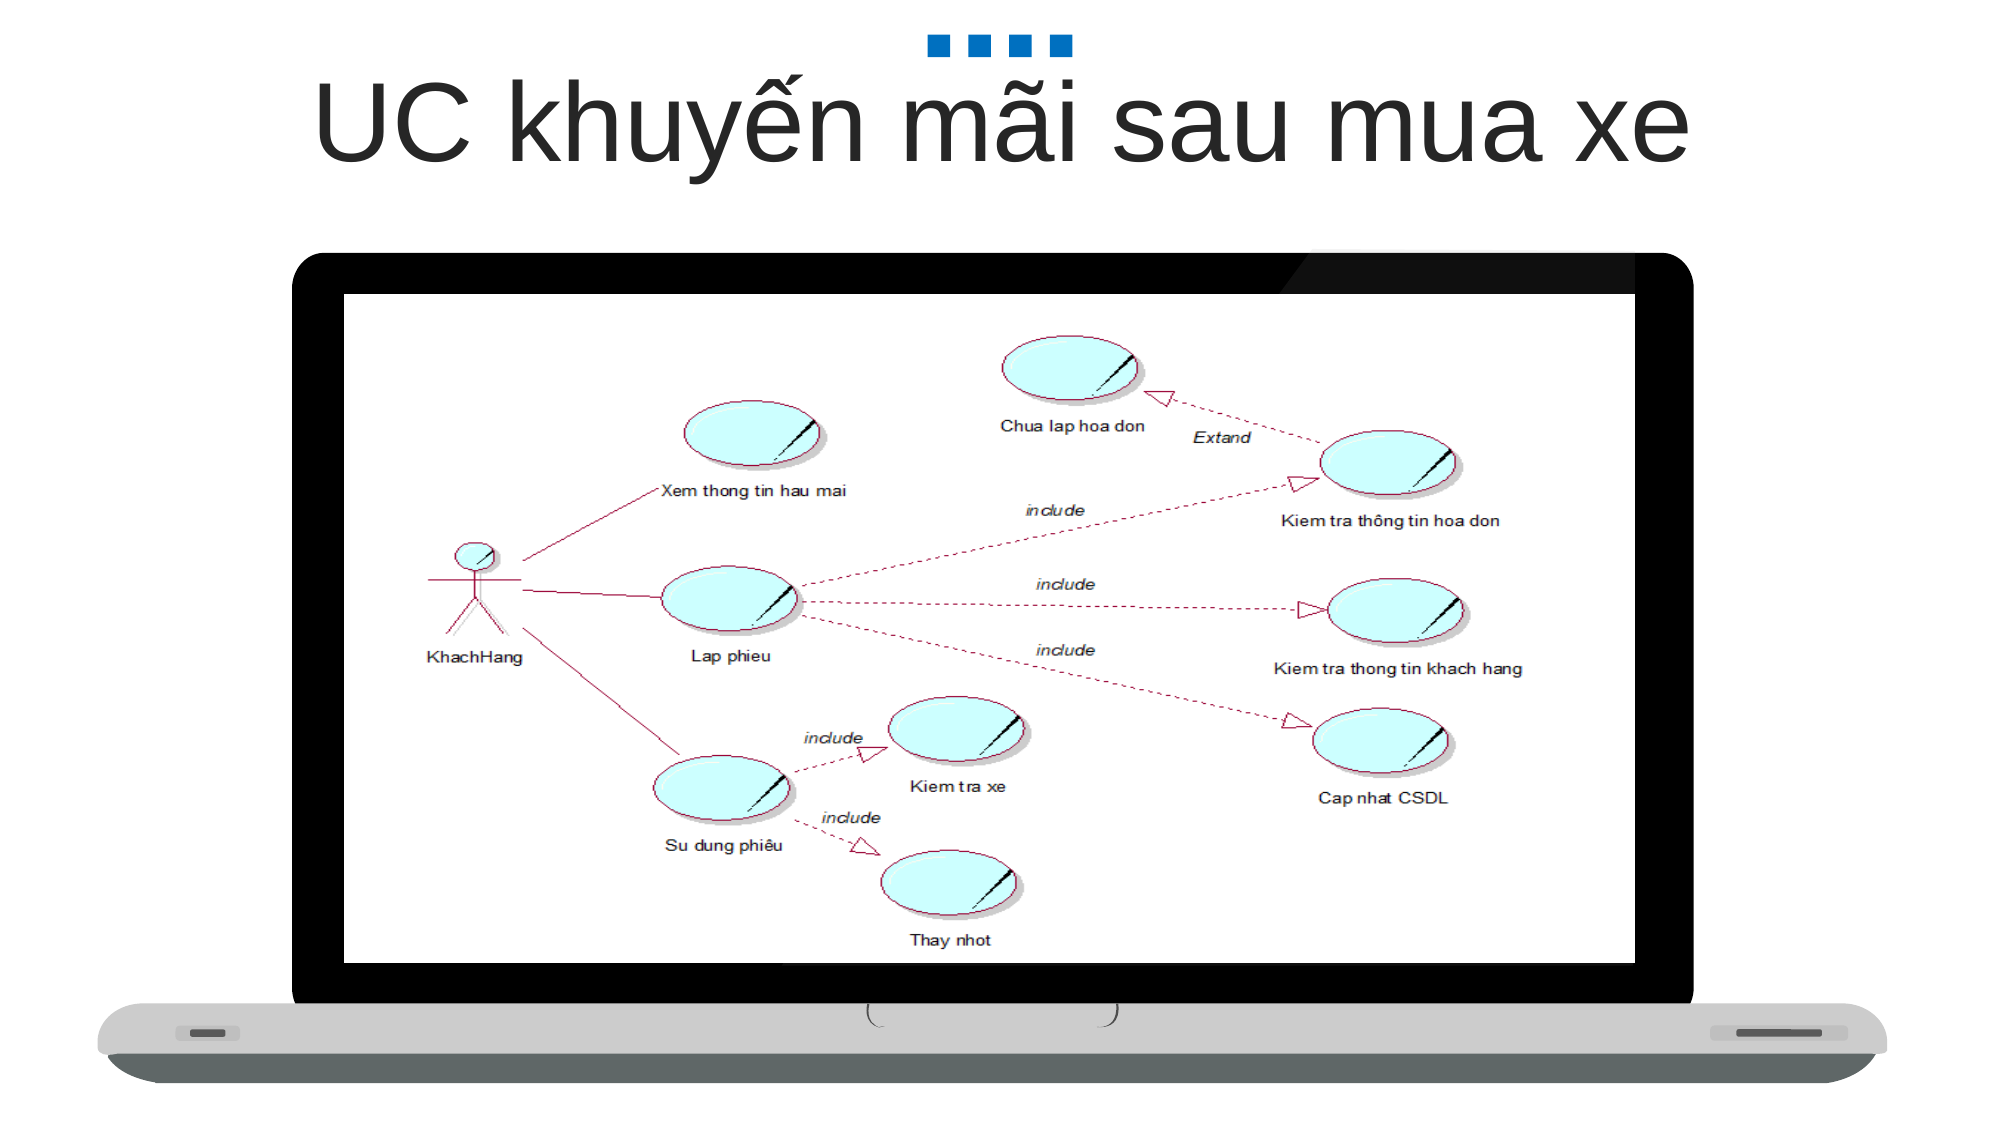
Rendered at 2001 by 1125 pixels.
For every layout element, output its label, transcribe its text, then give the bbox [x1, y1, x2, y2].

picture [344, 294, 1635, 963]
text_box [89, 246, 1892, 1086]
list UC khuyến mãi sau mua xe [53, 65, 1952, 185]
